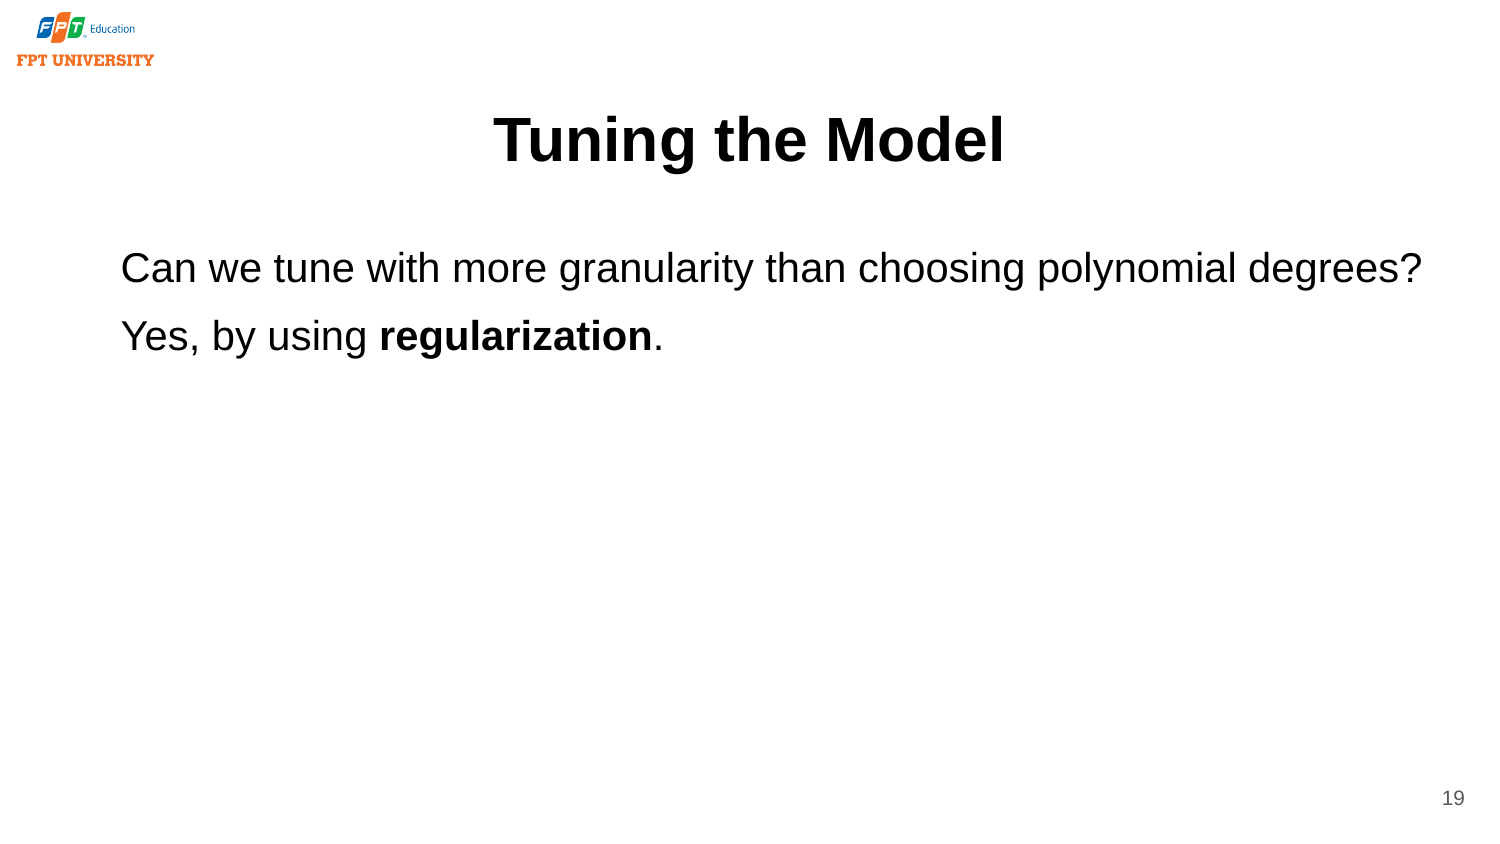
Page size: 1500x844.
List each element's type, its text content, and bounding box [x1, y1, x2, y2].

slide_number 19 [1389, 764, 1480, 830]
list Can we tune with more granularity than choosing polynomial degrees? Yes, by using regularization. [105, 218, 1470, 392]
title Tuning the Model [51, 72, 1449, 167]
picture [11, 1, 160, 77]
